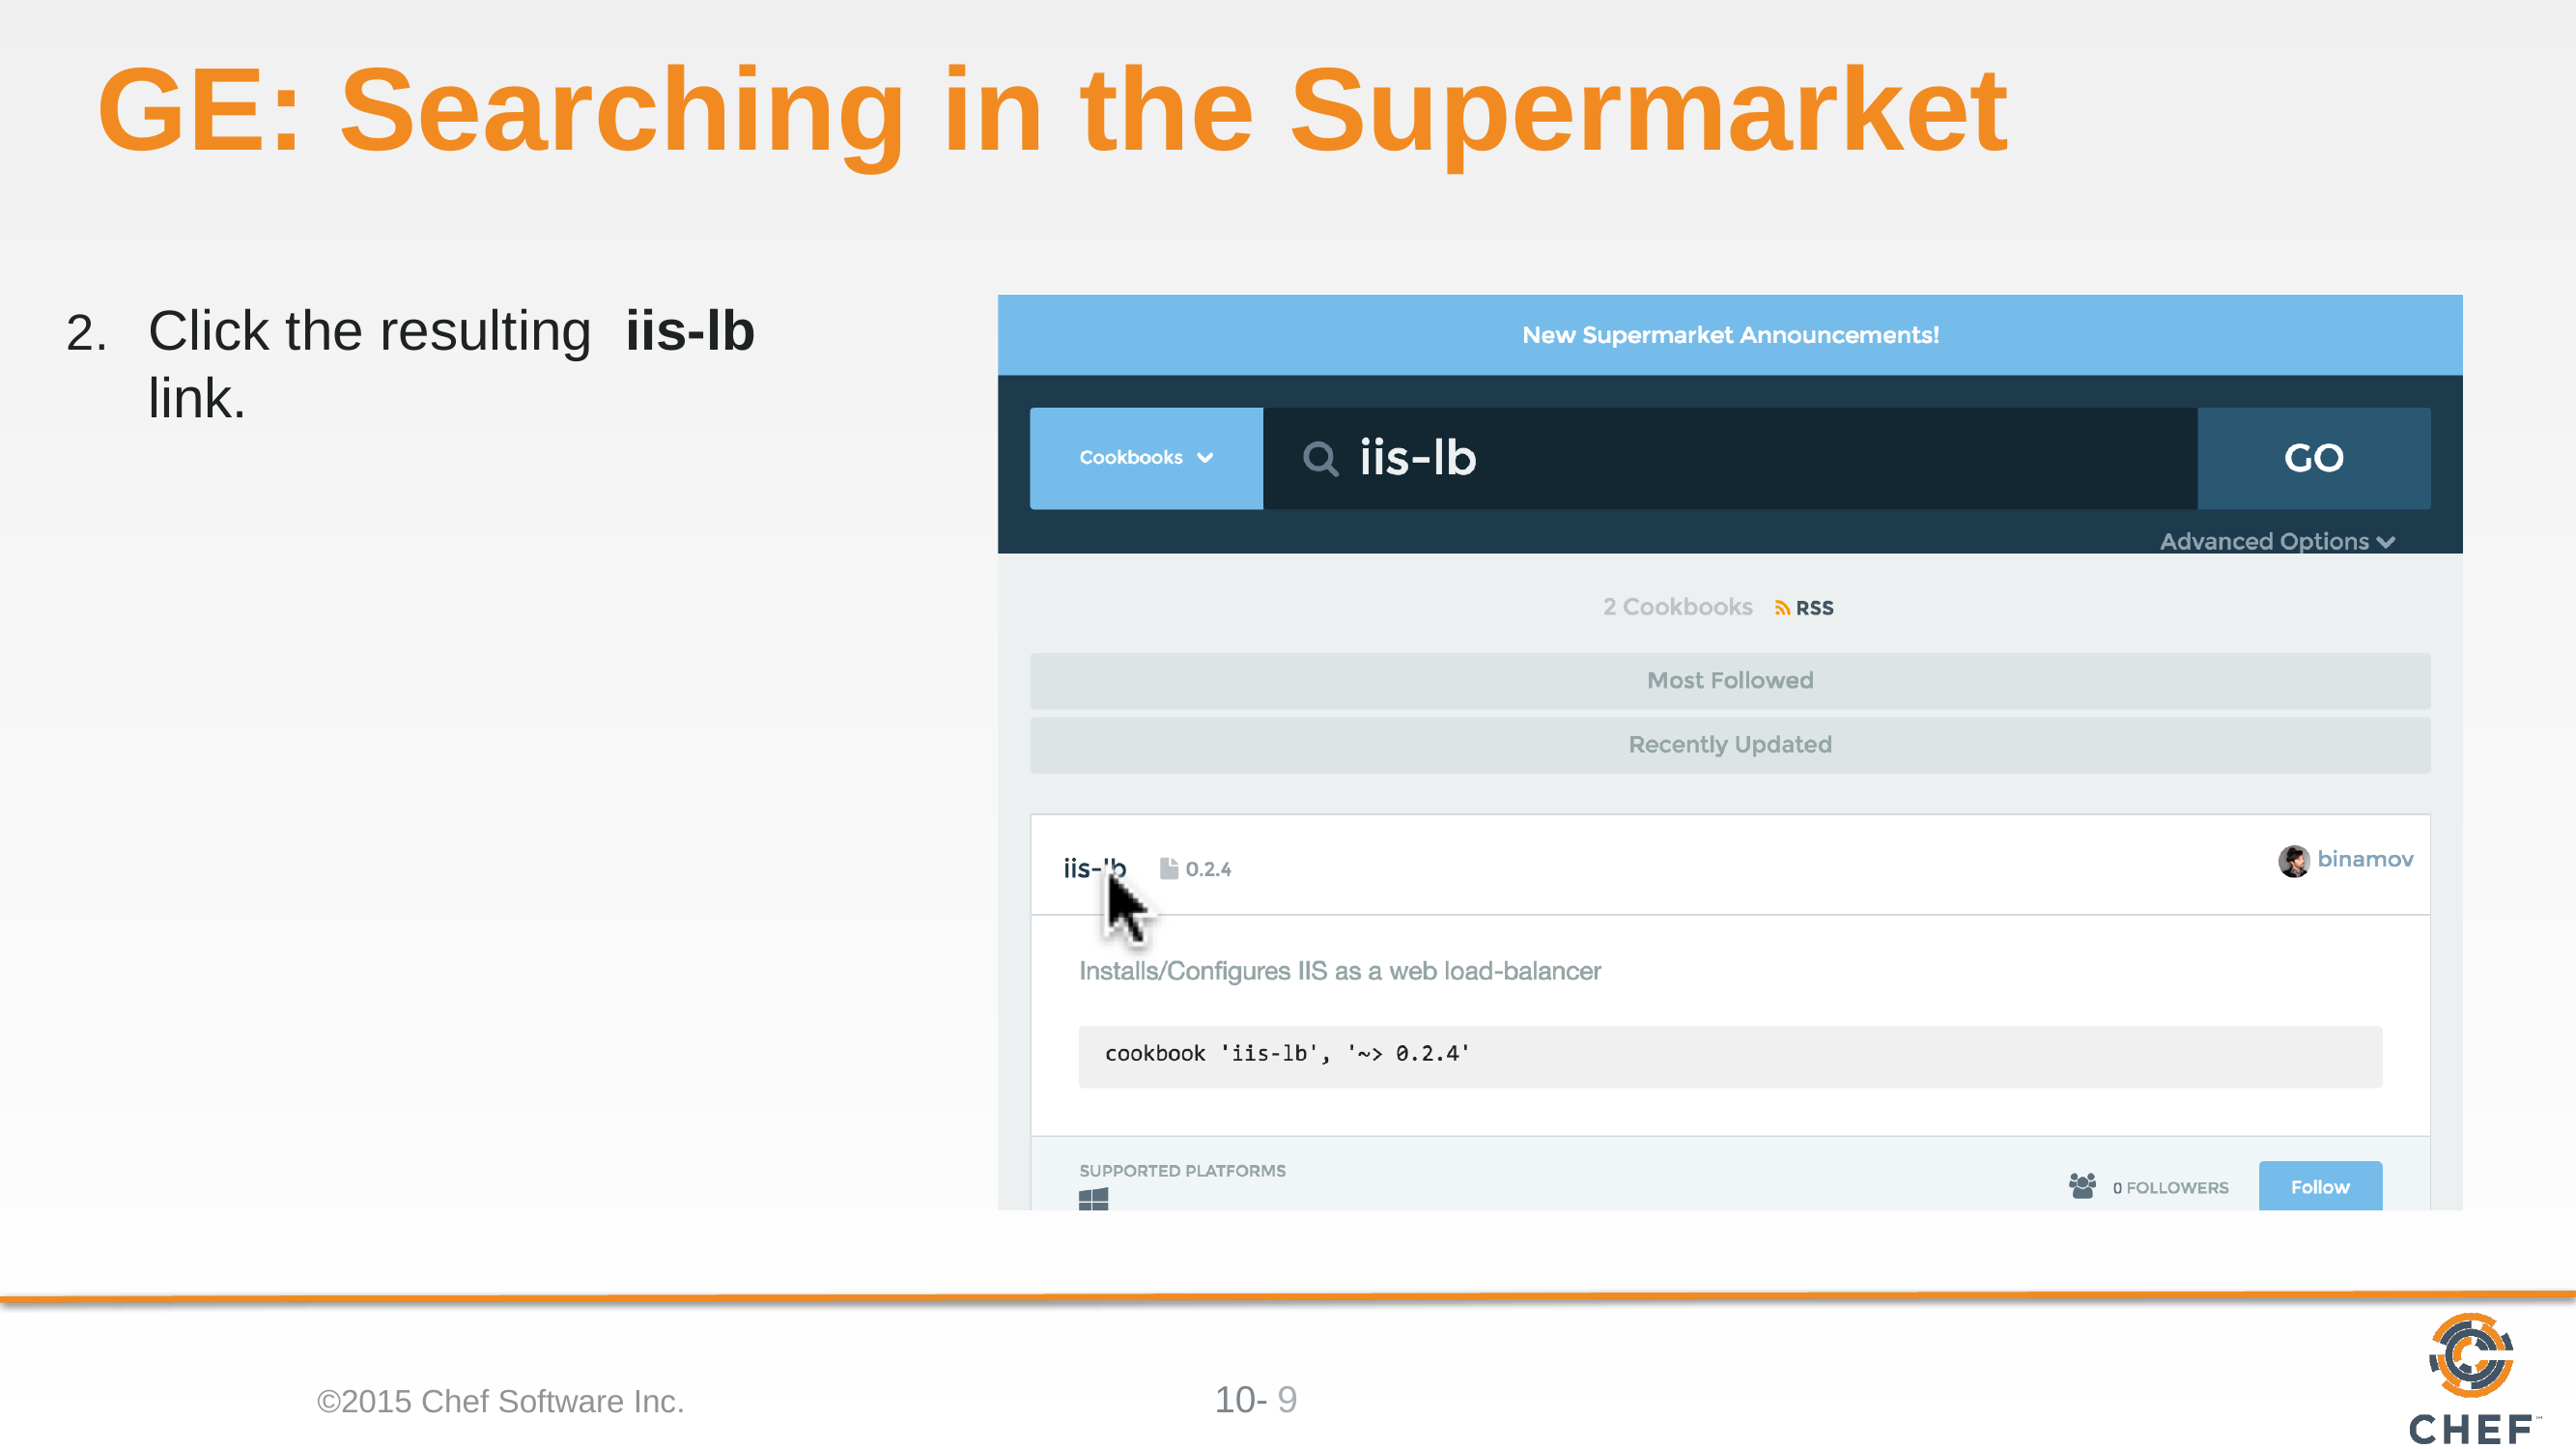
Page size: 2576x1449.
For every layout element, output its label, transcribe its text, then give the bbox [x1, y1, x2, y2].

picture [2399, 1297, 2550, 1449]
footer ©2015 Chef Software Inc. [51, 1359, 952, 1440]
picture [998, 294, 2464, 1210]
slide_number 9 [998, 1359, 1578, 1437]
list Click the resulting iis-lb link. [17, 294, 834, 715]
title GE: Searching in the Supermarket [96, 48, 2463, 180]
